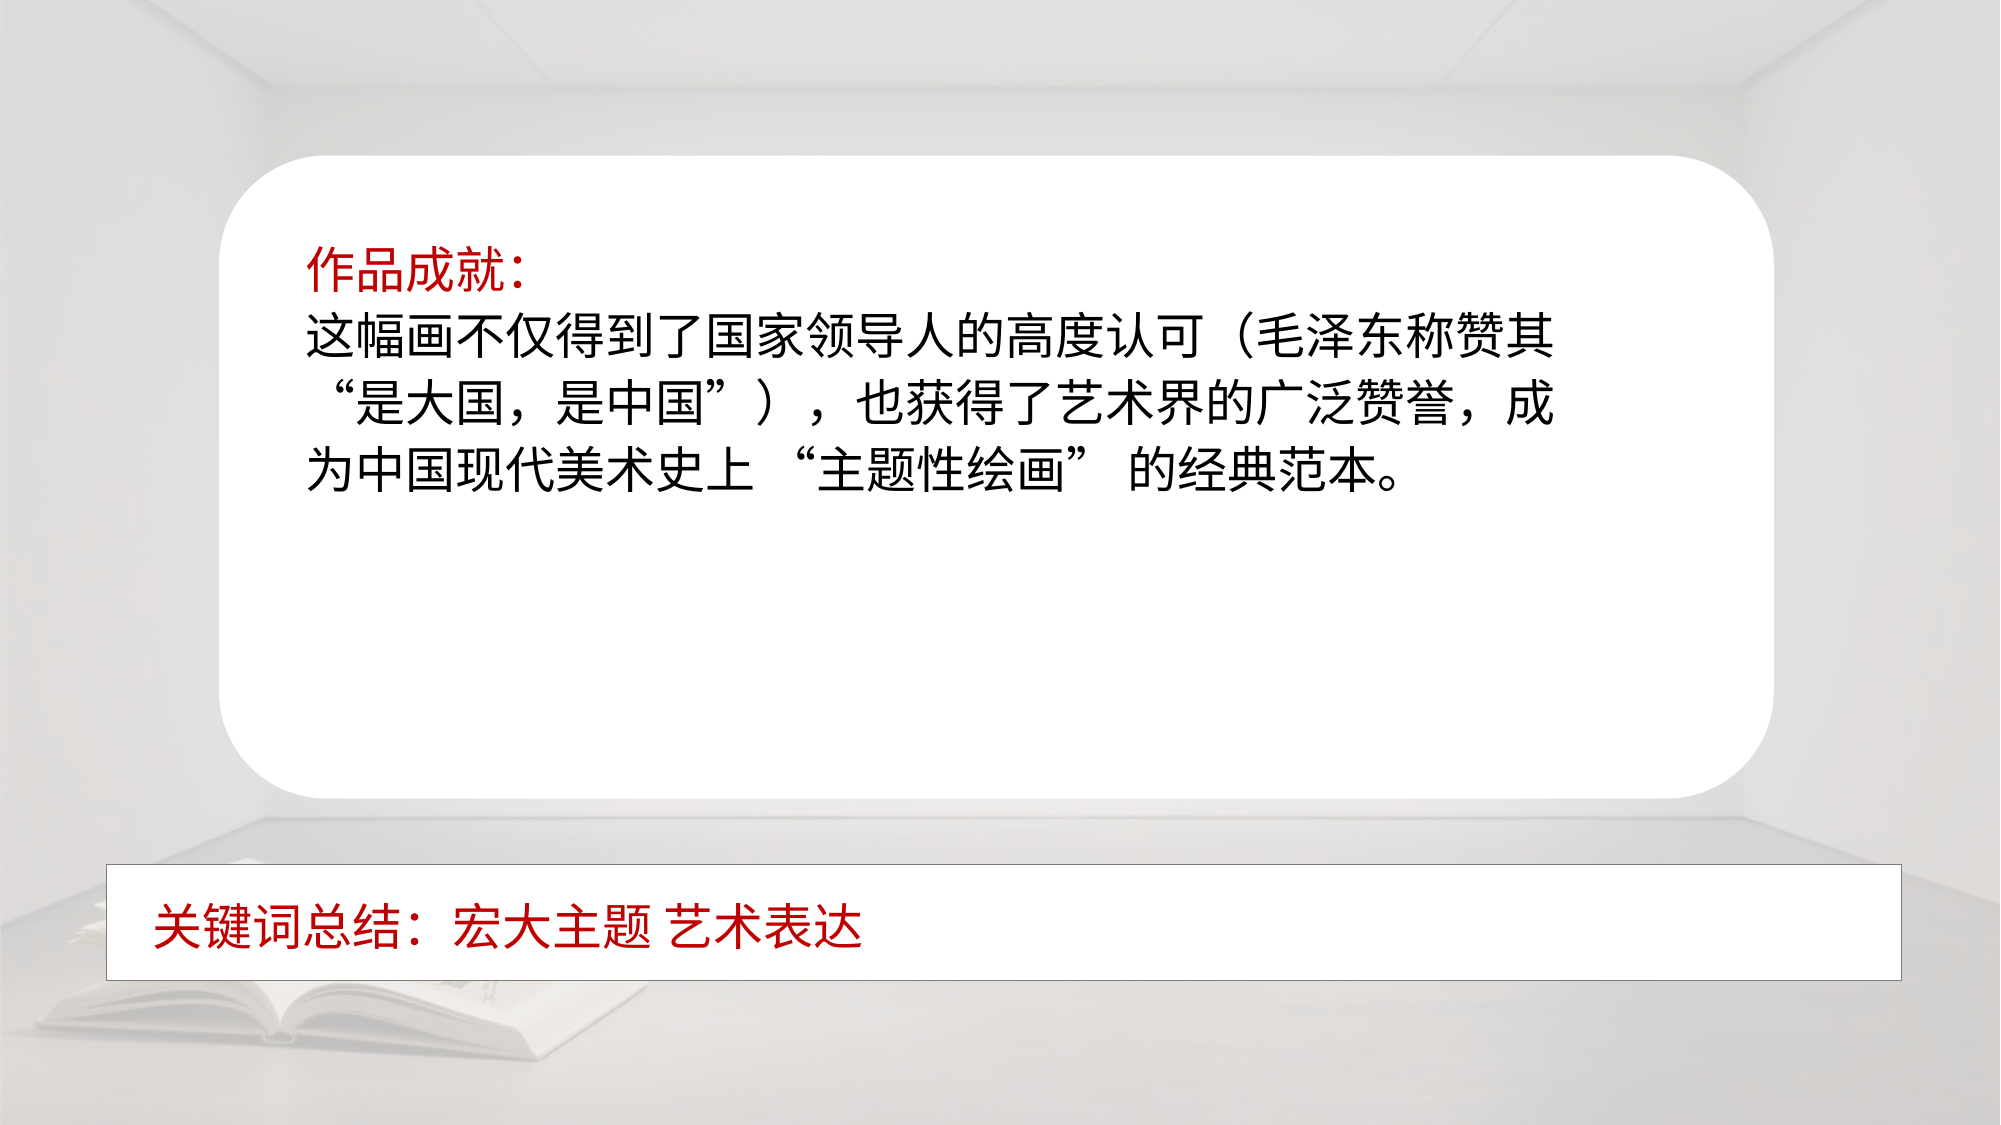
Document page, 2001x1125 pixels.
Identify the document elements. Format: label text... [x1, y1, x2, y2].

title 作品成就： 这幅画不仅得到了国家领导人的高度认可（毛泽东称赞其 “是大国，是中国”），也获得了艺术界的广泛赞誉，成为中国现代美术史上 “主题性绘画” 的经典范本。 [305, 231, 1586, 622]
text_box [218, 154, 1775, 800]
text_box 关键词总结：宏大主题 艺术表达 [106, 864, 1902, 981]
